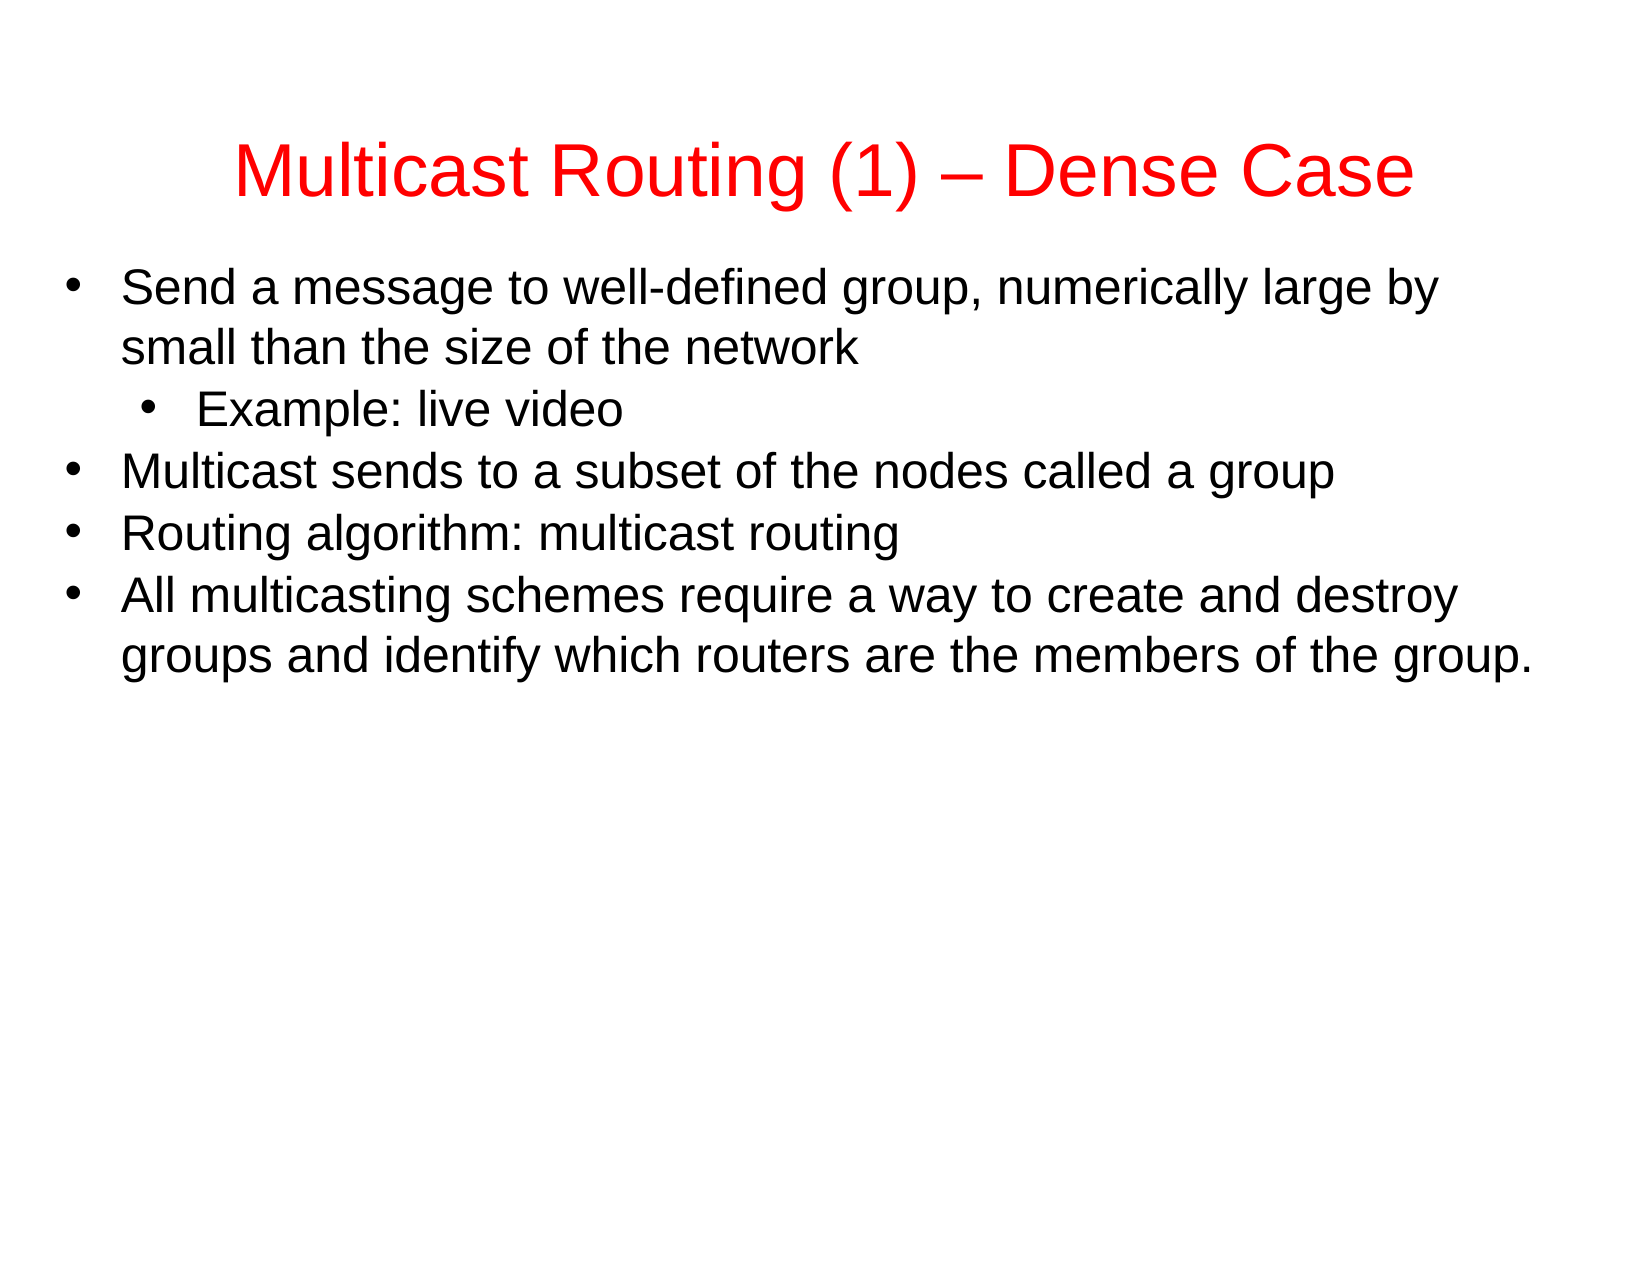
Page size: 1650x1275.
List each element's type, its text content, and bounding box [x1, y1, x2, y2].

text_box Send a message to well-defined group, numerically large by small than the size of the network Example: live video Multicast sends to a subset of the nodes called a group Routing algorithm: multicast routing All multicasting schemes require a way to create and destroy groups and identify which routers are the members of the group. [62, 251, 1550, 745]
title Multicast Routing (1) – Dense Case [231, 119, 1419, 251]
